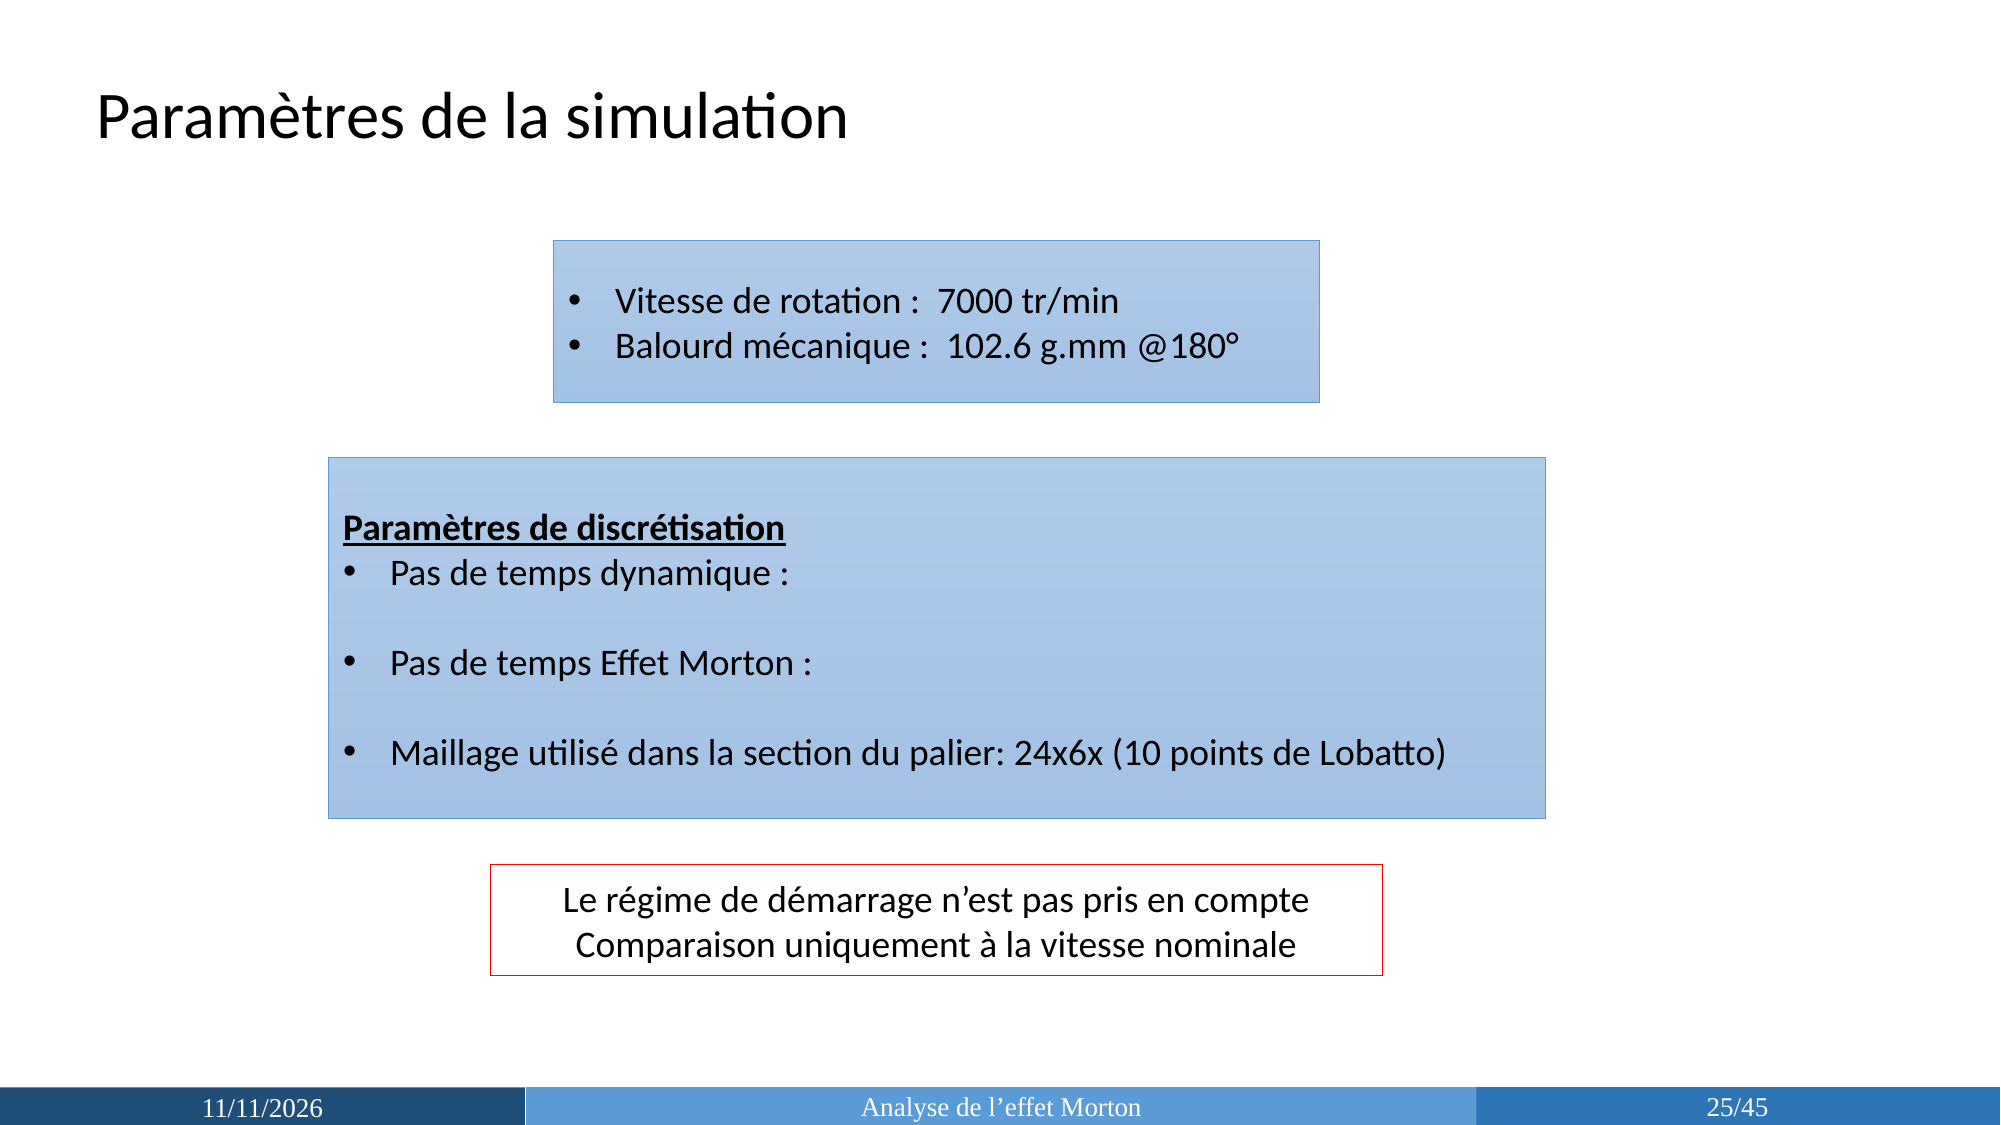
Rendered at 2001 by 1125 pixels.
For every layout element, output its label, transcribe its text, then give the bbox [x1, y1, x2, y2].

text_box Le régime de démarrage n’est pas pris en compte Comparaison uniquement à la vitesse nominale [490, 864, 1383, 976]
footer Analyse de l’effet Morton [526, 1087, 1477, 1125]
text_box Paramètres de la simulation [81, 64, 2000, 159]
text_box Vitesse de rotation : 7000 tr/min Balourd mécanique : 102.6 g.mm @180° [553, 240, 1320, 403]
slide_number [0, 1087, 525, 1125]
slide_number 25/45 [1477, 1087, 2000, 1125]
